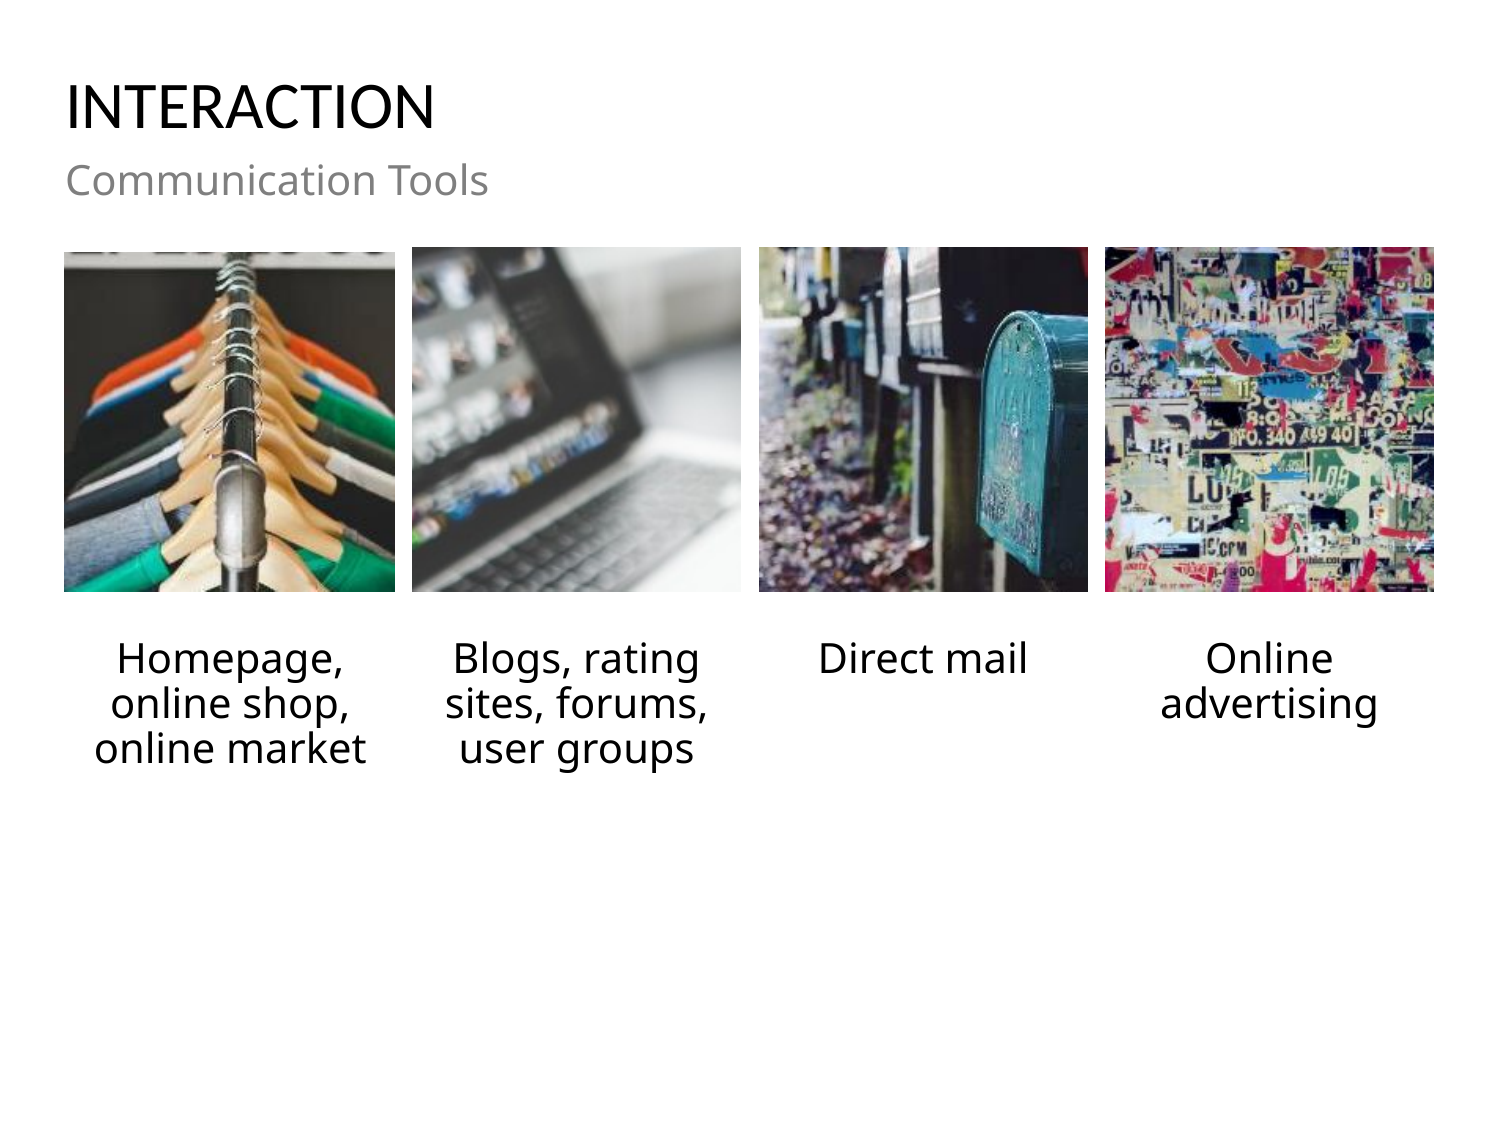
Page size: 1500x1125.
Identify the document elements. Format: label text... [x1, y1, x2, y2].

picture [64, 247, 395, 592]
list Homepage, online shop, online market [66, 637, 395, 955]
list Communication Tools [64, 159, 1435, 248]
list Blogs, rating sites, forums, user groups [412, 637, 741, 955]
picture [759, 247, 1088, 592]
title INTERACTION [64, 70, 1435, 159]
picture [412, 247, 741, 592]
list Online advertising [1105, 637, 1434, 955]
picture [1105, 247, 1434, 592]
list Direct mail [759, 637, 1088, 955]
